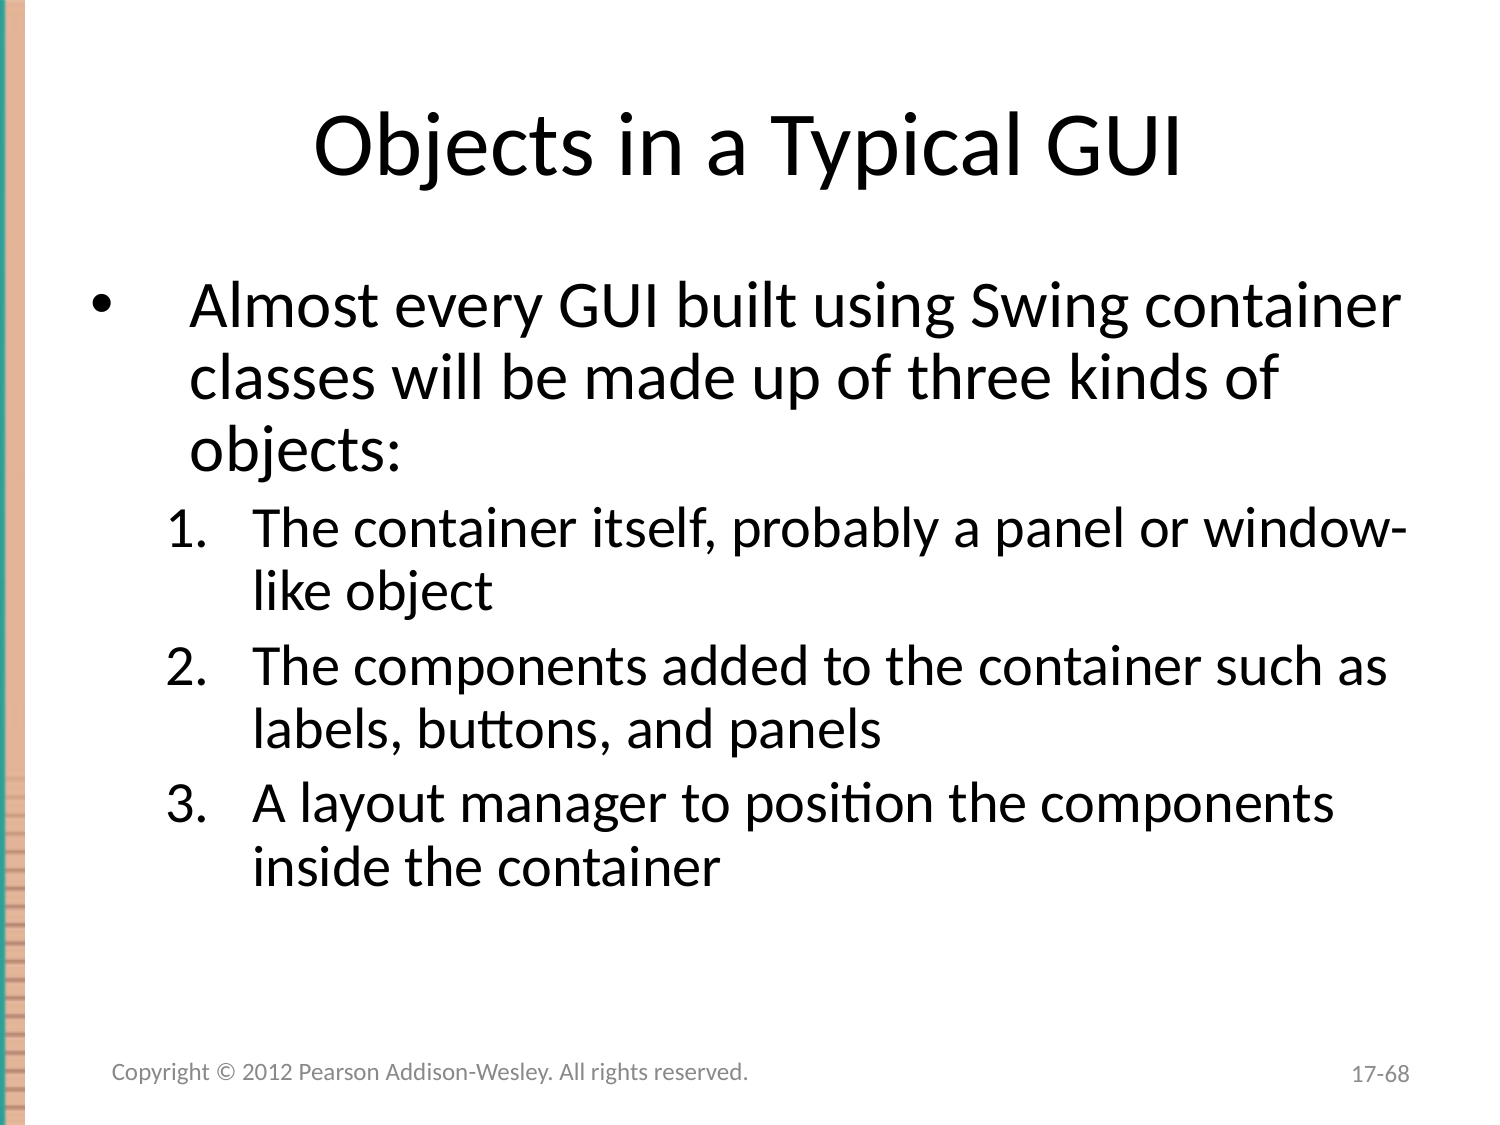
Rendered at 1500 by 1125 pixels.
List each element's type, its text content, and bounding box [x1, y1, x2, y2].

list Almost every GUI built using Swing container classes will be made up of three kinds of objects: The container itself, probably a panel or window-like object The components added to the container such as labels, buttons, and panels A layout manager to position the components inside the container [74, 262, 1426, 1006]
title Objects in a Typical GUI [74, 44, 1426, 233]
slide_number 17-68 [1074, 1042, 1425, 1103]
footer Copyright © 2012 Pearson Addison-Wesley. All rights reserved. [75, 1040, 788, 1100]
picture [0, 0, 25, 1125]
